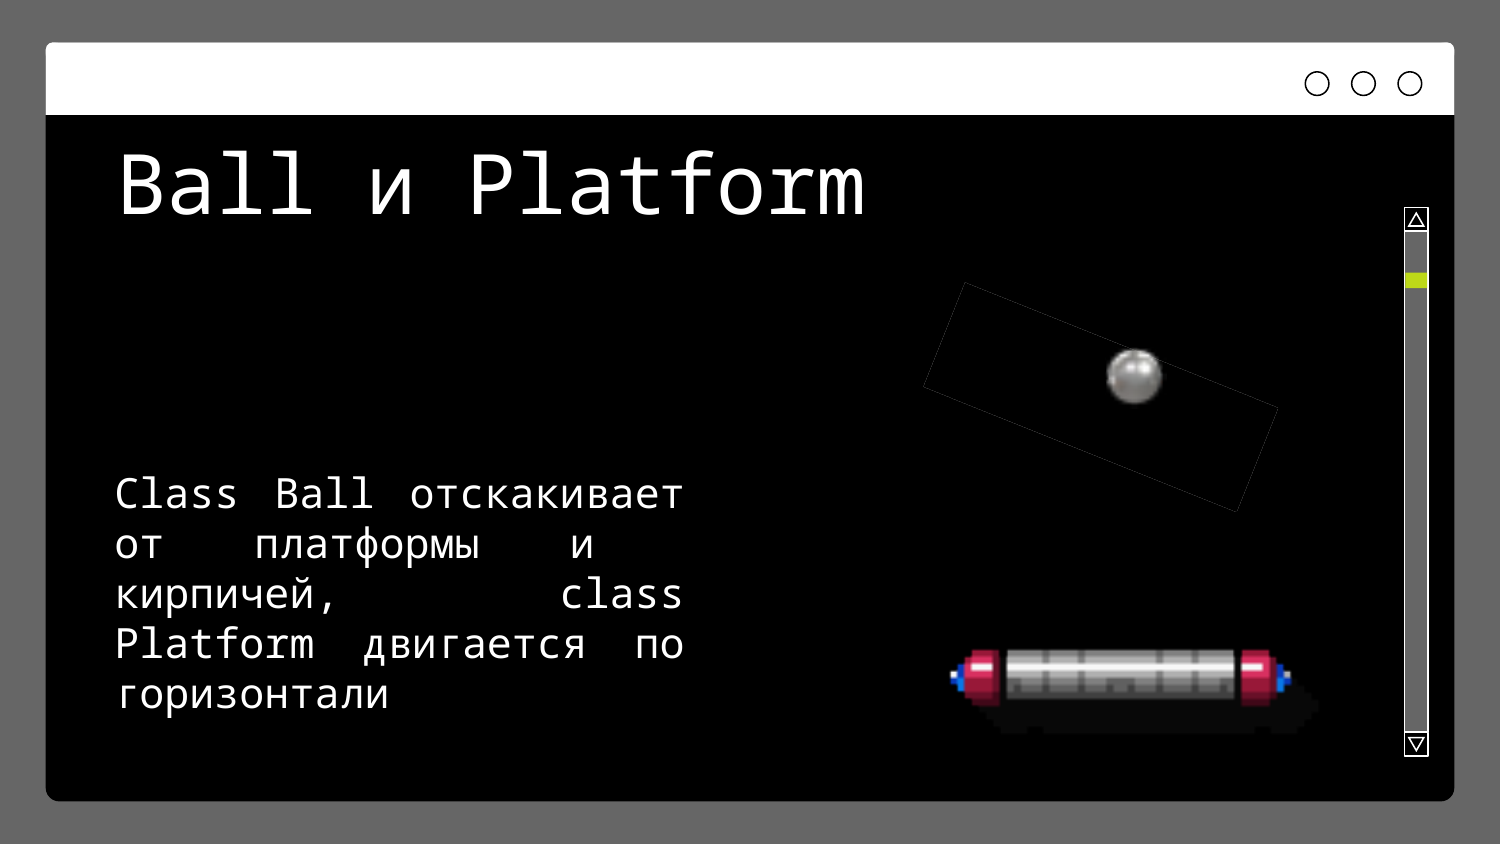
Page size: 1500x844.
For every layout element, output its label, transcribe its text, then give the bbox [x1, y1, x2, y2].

title Ball и Platform [101, 115, 1399, 248]
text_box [1404, 207, 1429, 757]
subtitle Class Ball отскакивает от платформы и кирпичей, class Platform двигается по горизонтали [24, 214, 700, 733]
picture [872, 472, 1399, 844]
picture [932, 341, 1269, 454]
